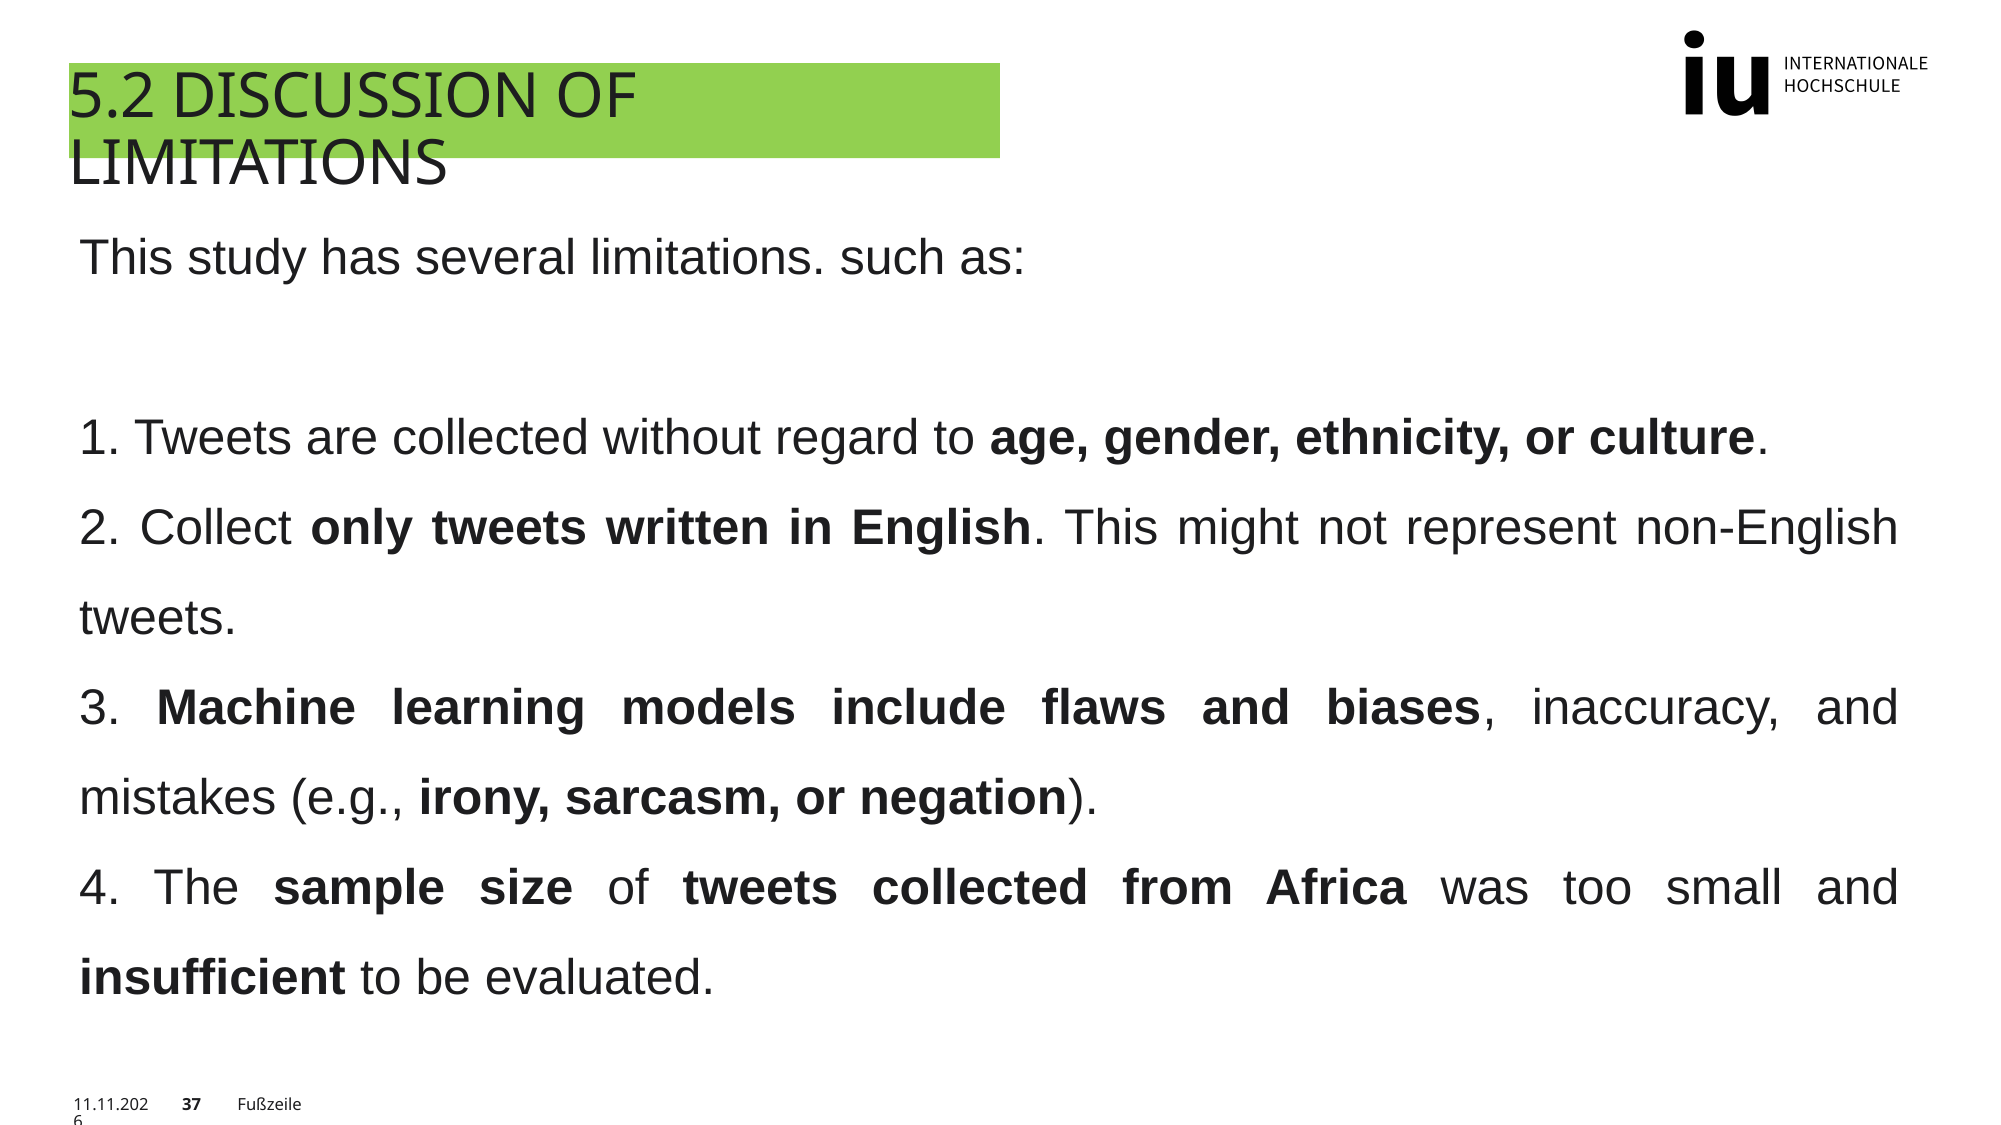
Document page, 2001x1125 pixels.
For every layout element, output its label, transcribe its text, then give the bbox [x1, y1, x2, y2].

list This study has several limitations. such as: 1. Tweets are collected without regard to age, gender, ethnicity, or culture. 2. Collect only tweets written in English. This might not represent non-English tweets. 3. Machine learning models include flaws and biases, inaccuracy, and mistakes (e.g., irony, sarcasm, or negation). 4. The sample size of tweets collected from Africa was too small and insufficient to be evaluated. [73, 194, 1935, 1053]
title 5.2 DISCUSSION of Limitations [69, 63, 1000, 159]
footer Fußzeile [237, 1093, 1956, 1116]
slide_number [73, 1093, 151, 1116]
slide_number 37 [157, 1093, 226, 1116]
picture [1628, 0, 1985, 172]
